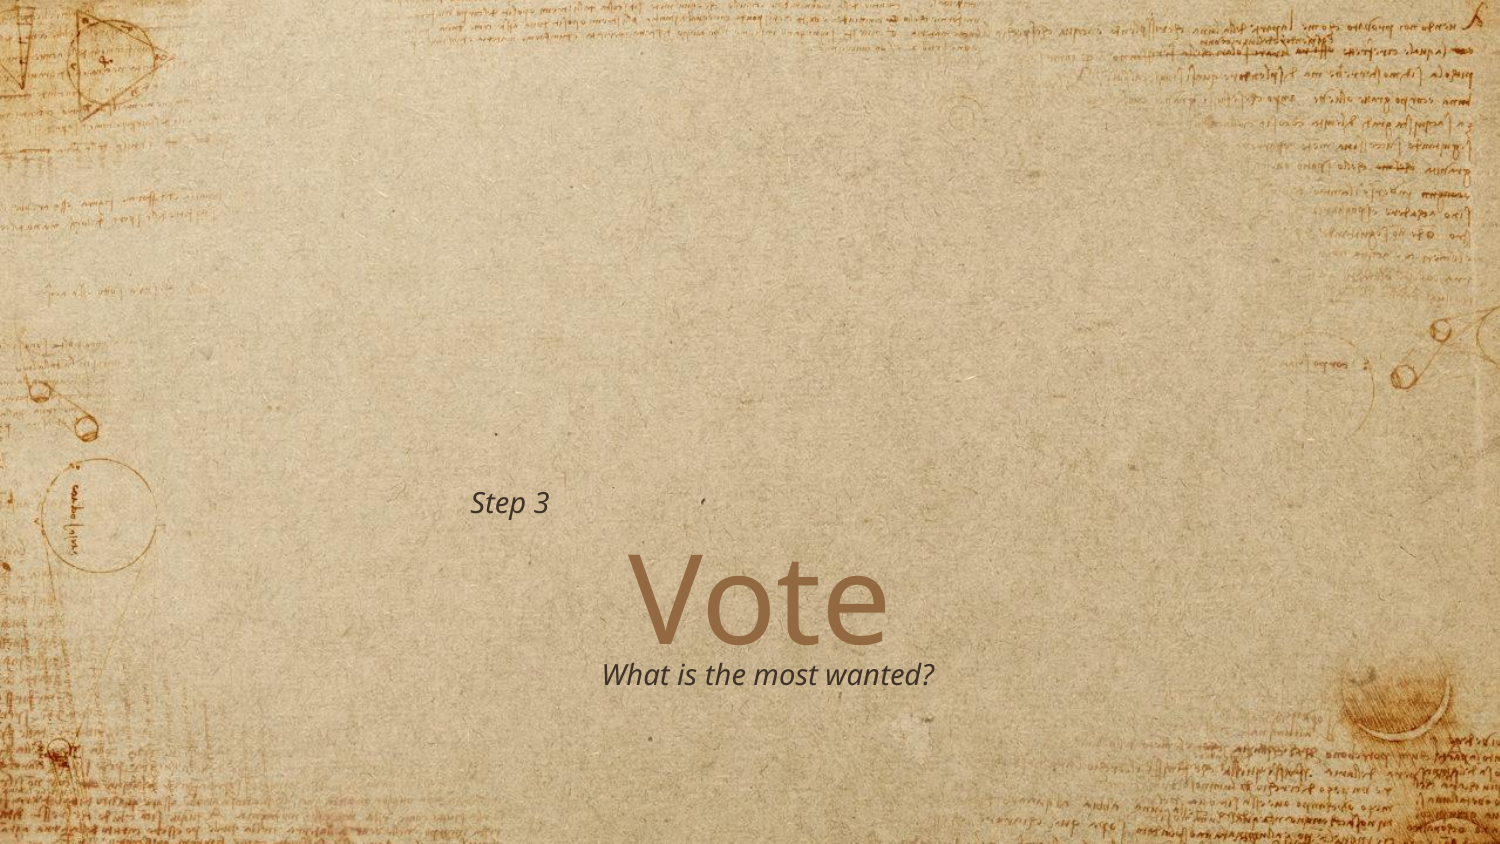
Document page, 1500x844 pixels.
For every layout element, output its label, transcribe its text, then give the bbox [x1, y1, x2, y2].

picture [0, 0, 1500, 844]
text_box Vote [70, 494, 1451, 685]
text_box Step 3 [440, 469, 580, 551]
subtitle What is the most wanted? [260, 685, 1276, 770]
